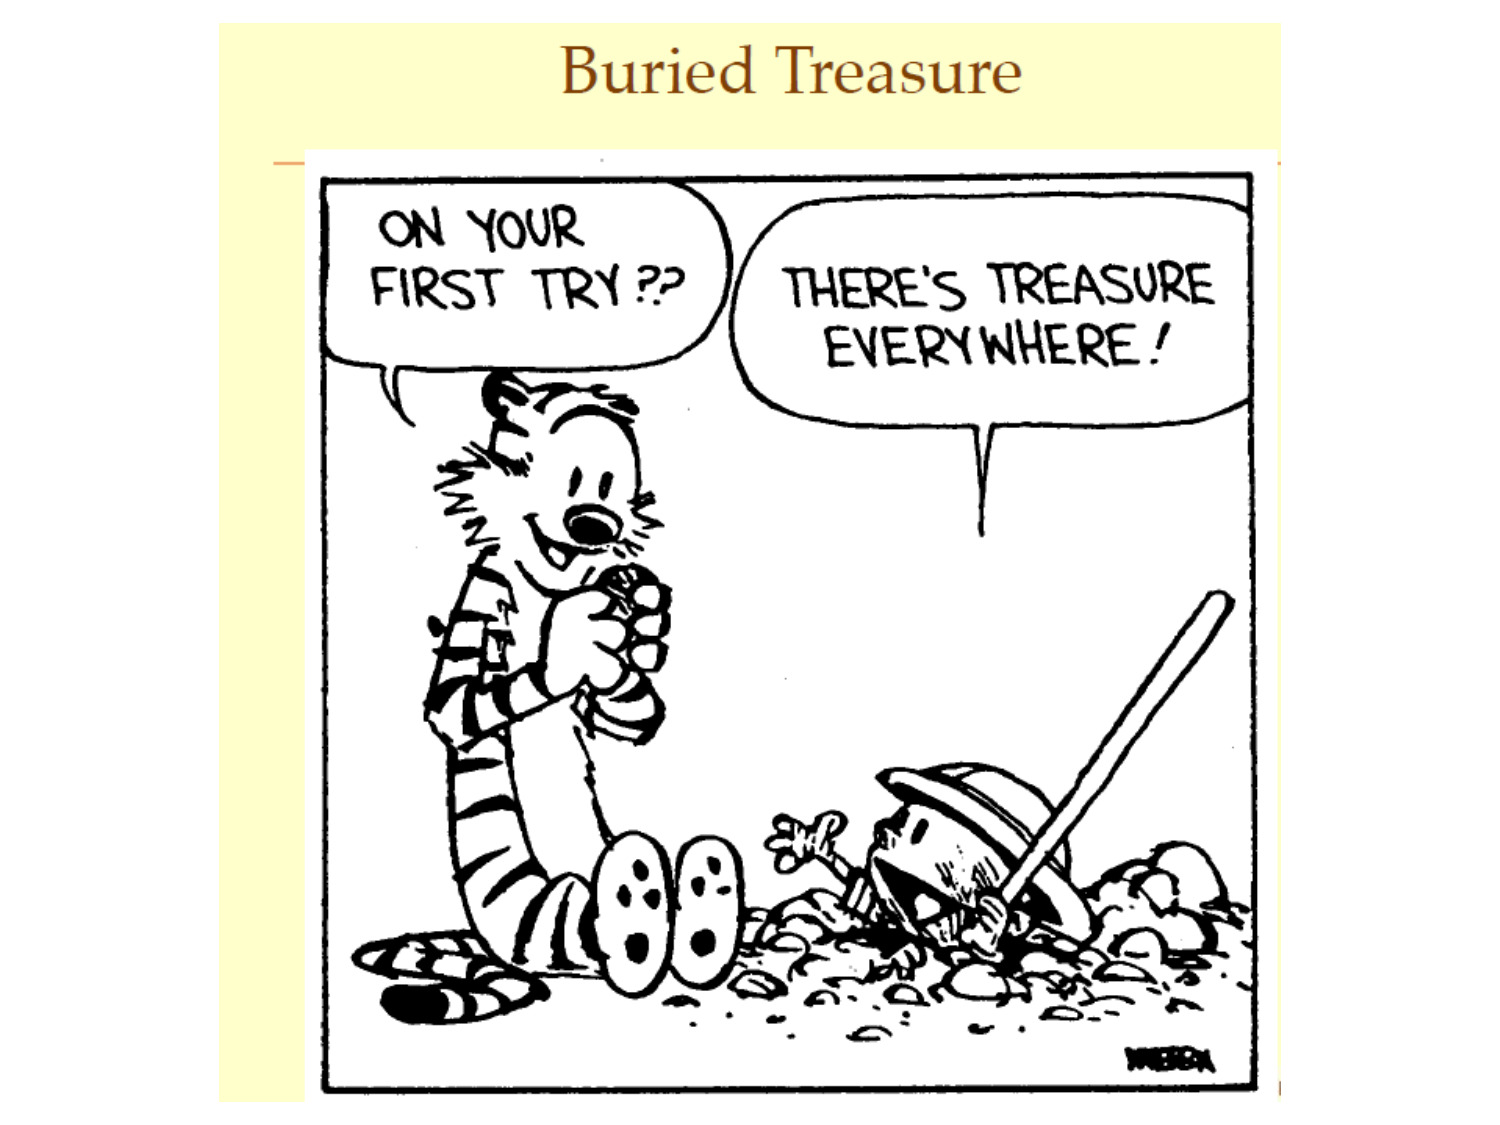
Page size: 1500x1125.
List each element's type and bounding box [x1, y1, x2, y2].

picture [219, 23, 1281, 1102]
